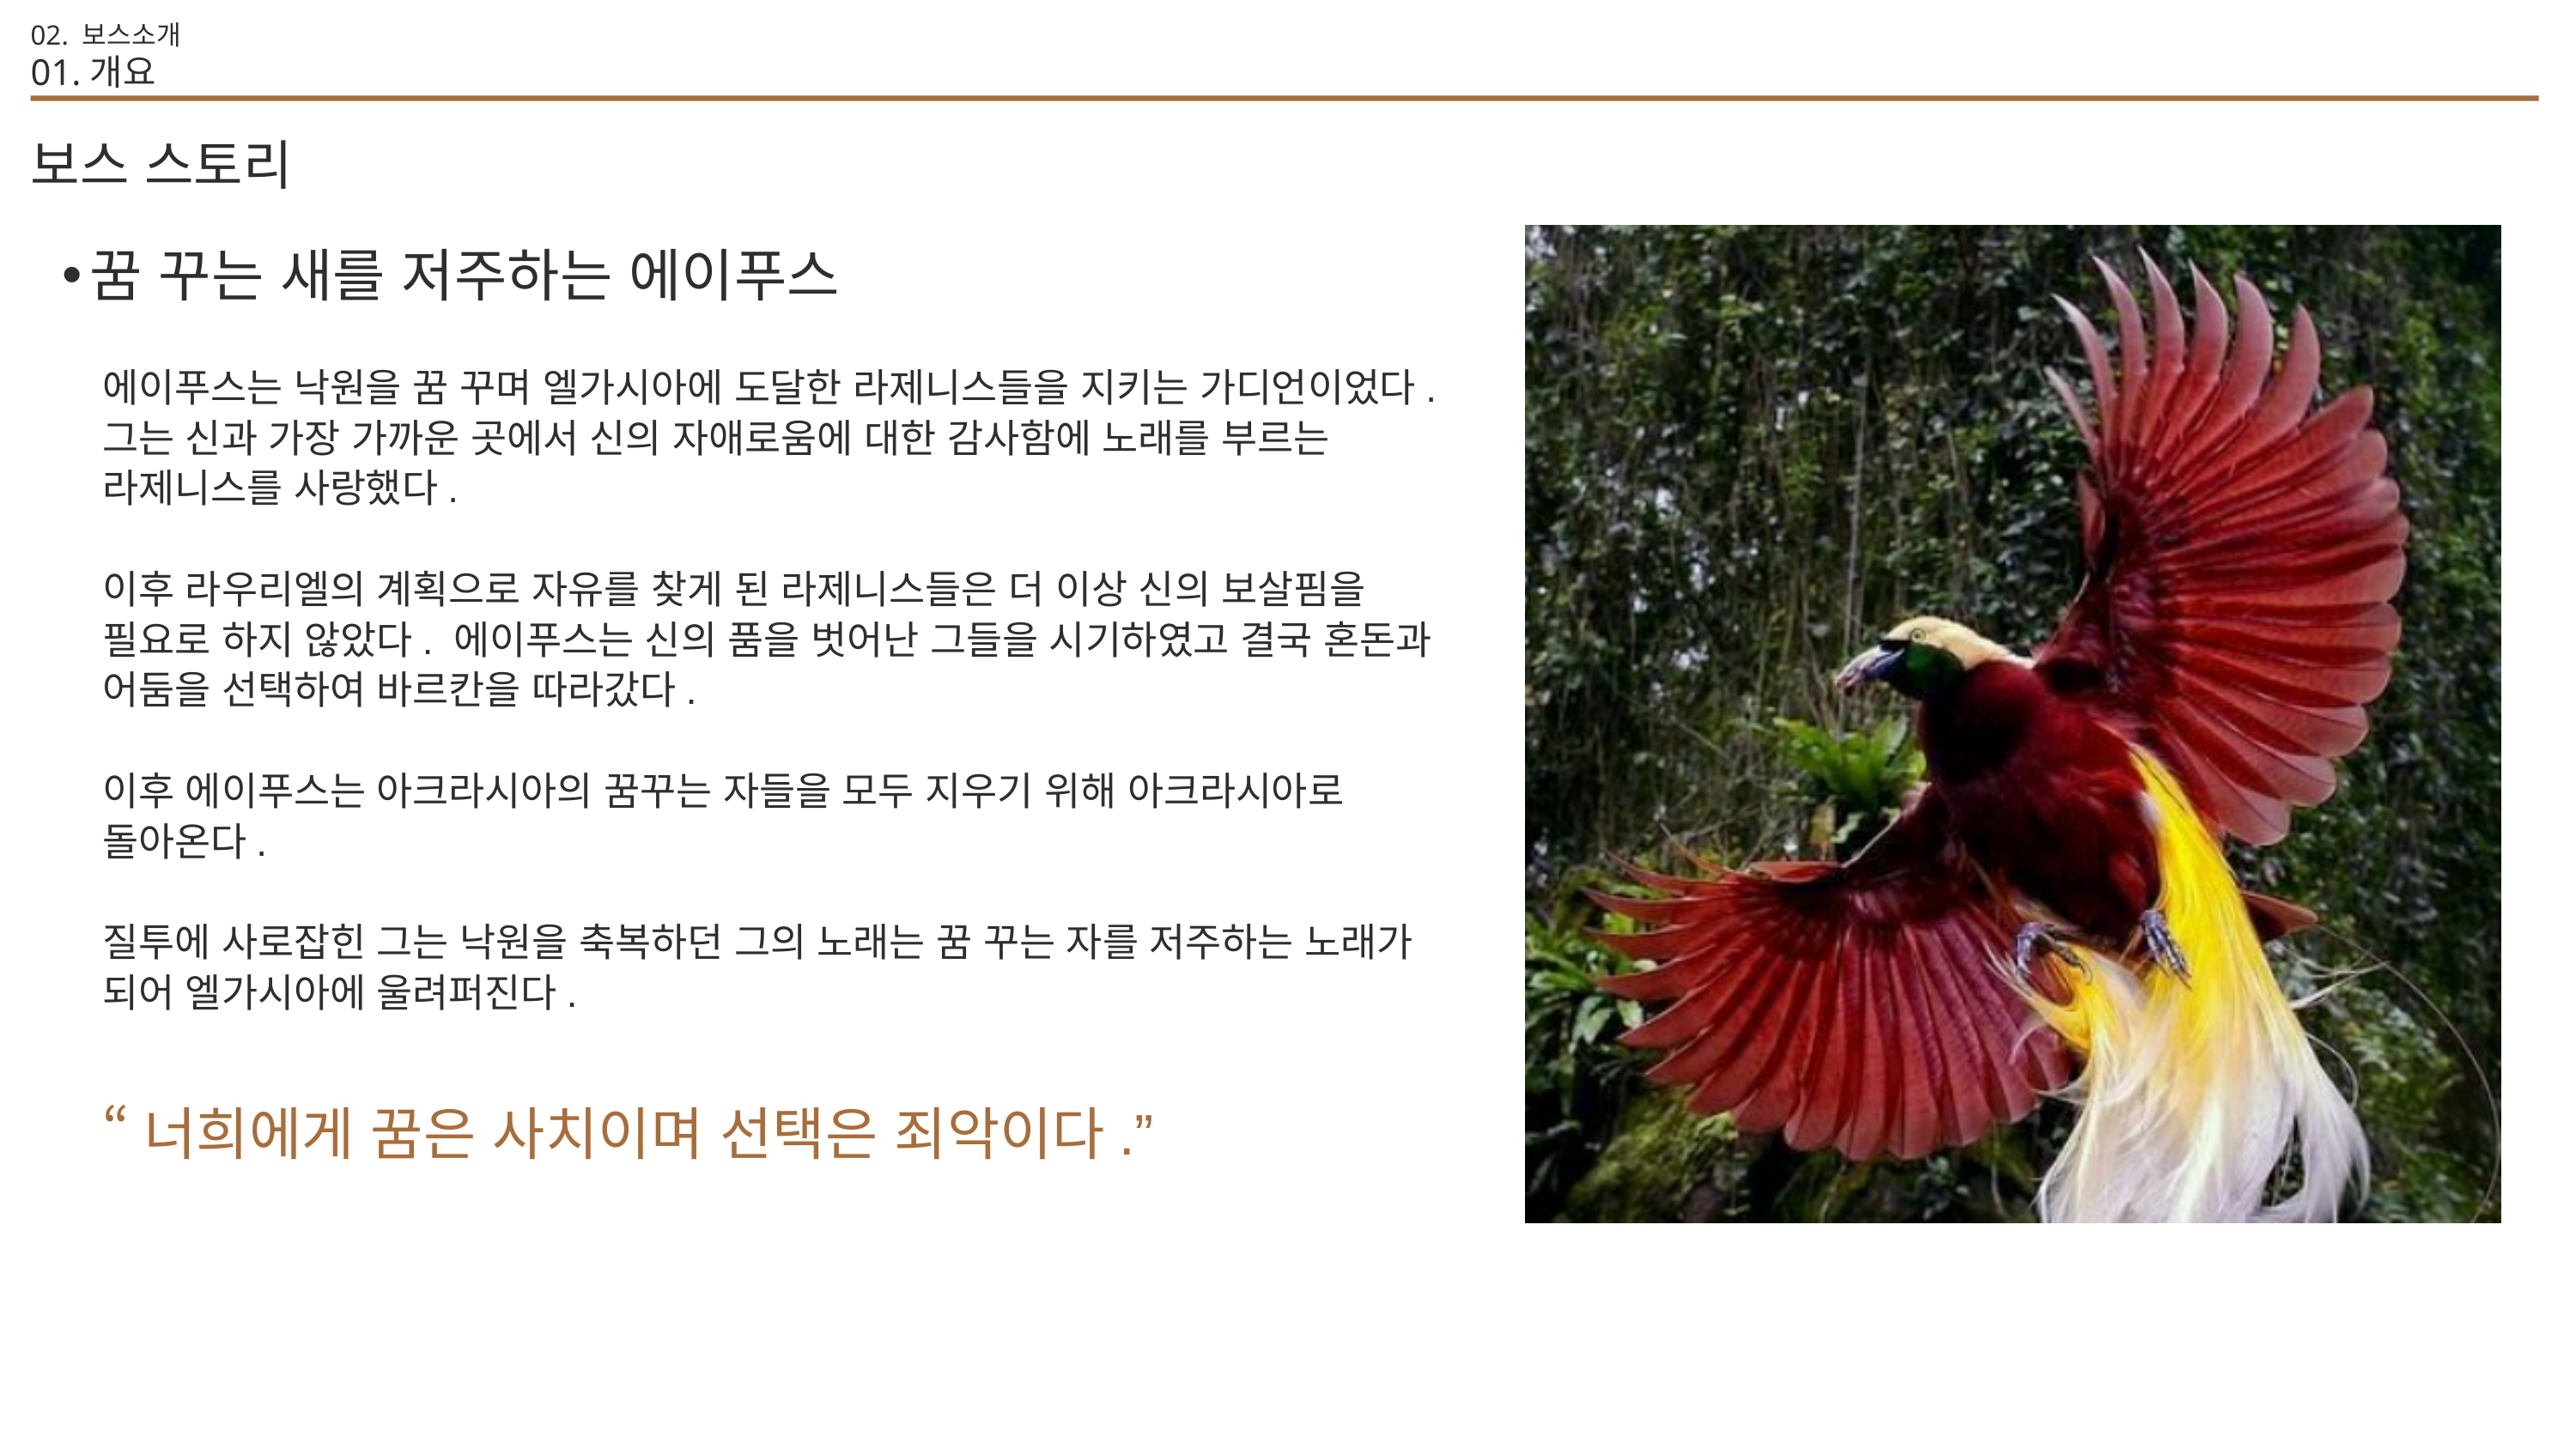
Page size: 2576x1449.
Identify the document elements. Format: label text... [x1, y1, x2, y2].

text_box 보스 스토리 [30, 119, 1922, 196]
text_box 꿈 꾸는 새를 저주하는 에이푸스 [34, 263, 1521, 308]
text_box 02. 보스소개 [30, 21, 2300, 51]
picture [1525, 225, 2501, 1223]
text_box 에이푸스는 낙원을 꿈 꾸며 엘가시아에 도달한 라제니스들을 지키는 가디언이었다. 그는 신과 가장 가까운 곳에서 신의 자애로움에 대한 감사함에 노래를 부르는 라제니스를 사랑했다. 이후 라우리엘의 계획으로 자유를 찾게 된 라제니스들은 더 이상 신의 보살핌을 필요로 하지 않았다. 에이푸스는 신의 품을 벗어난 그들을 시기하였고 결국 혼돈과 어둠을 선택하여 바르칸을 따라갔다. 이후 에이푸스는 아크라시아의 꿈꾸는 자들을 모두 지우기 위해 아크라시아로 돌아온다. 질투에 사로잡힌 그는 낙원을 축복하던 그의 노래는 꿈 꾸는 자를 저주하는 노래가 되어 엘가시아에 울려퍼진다. “너희에게 꿈은 사치이며 선택은 죄악이다.” [75, 359, 1460, 1167]
text_box 01.개요 [30, 52, 2300, 93]
